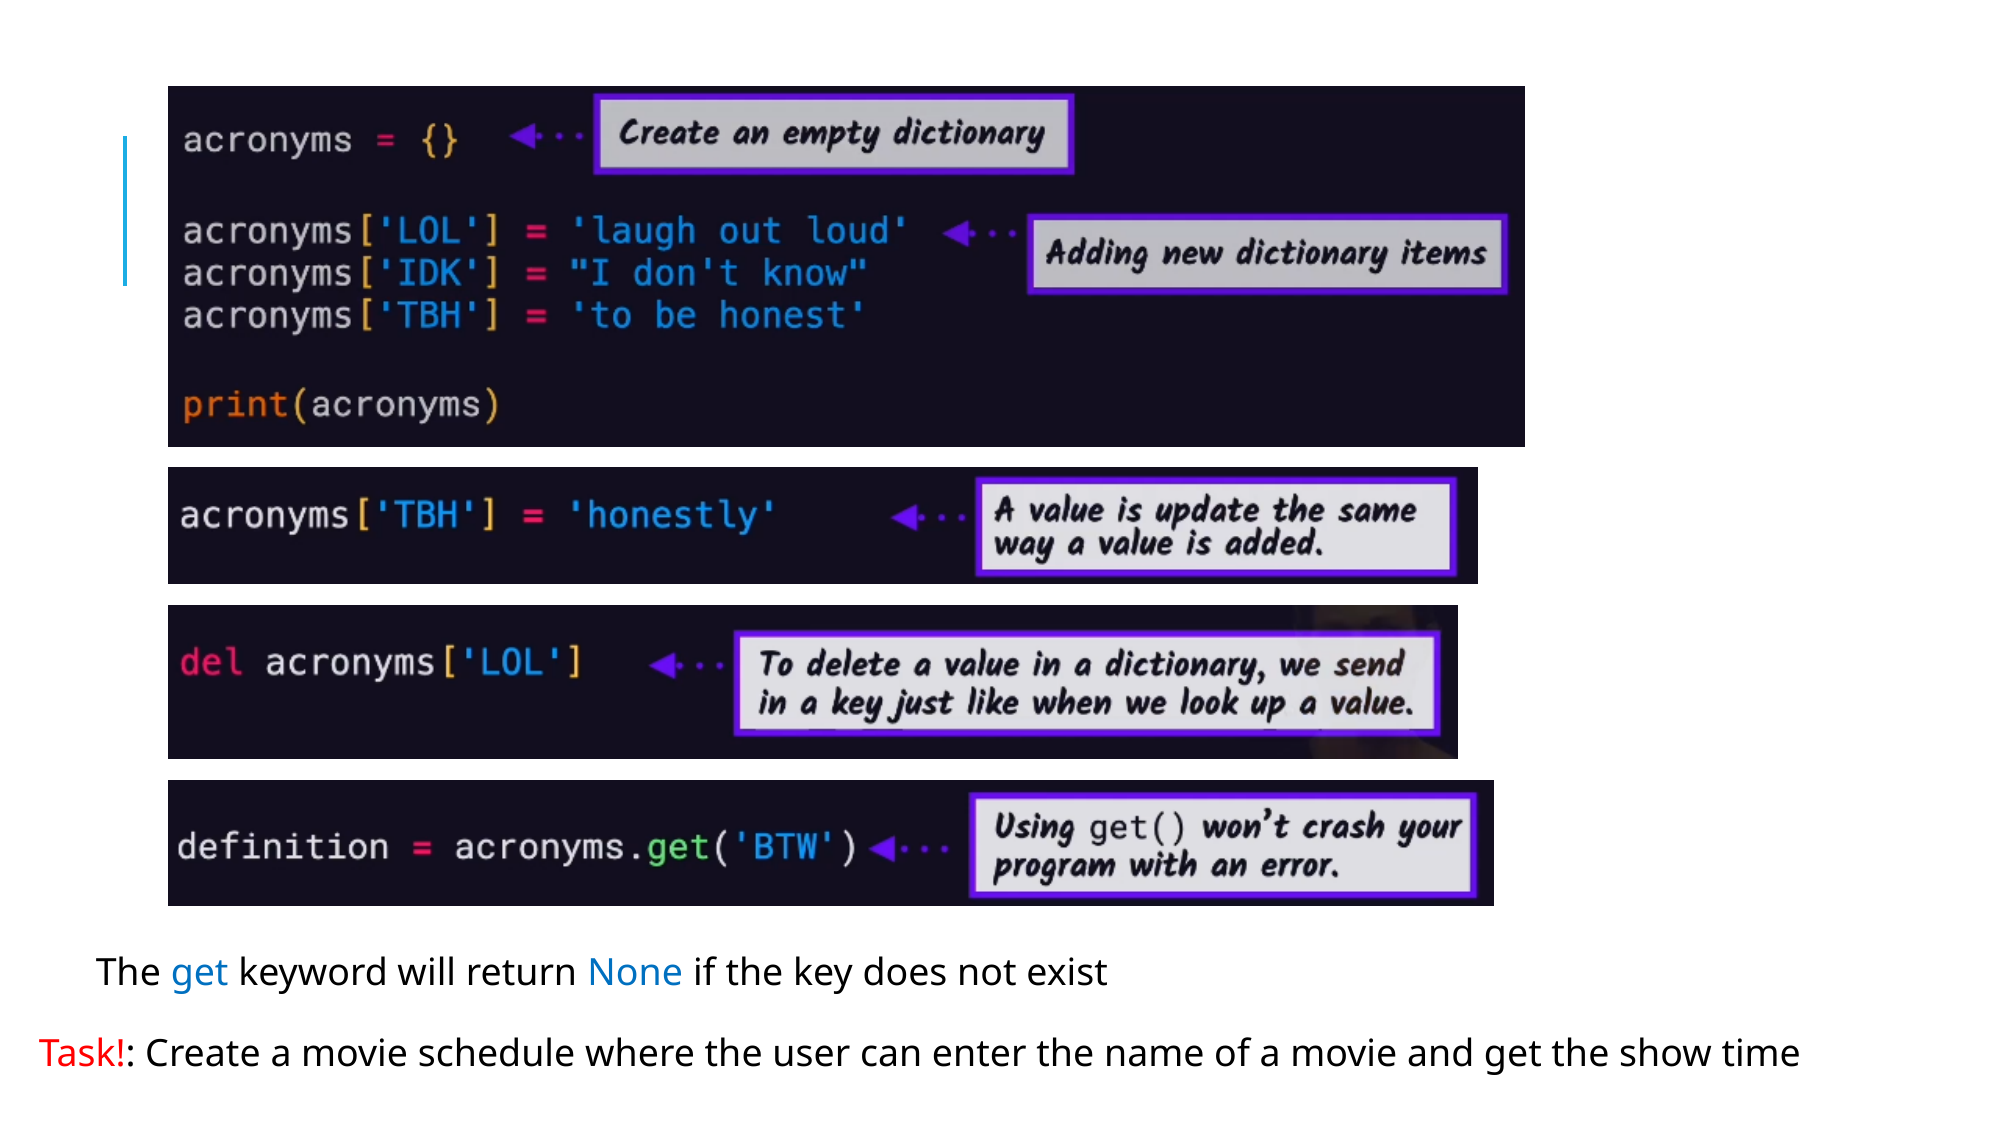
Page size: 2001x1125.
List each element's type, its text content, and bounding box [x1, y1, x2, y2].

picture [167, 780, 1494, 906]
picture [167, 467, 1478, 584]
text_box Task!: Create a movie schedule where the user can enter the name of a movie and get the show time [24, 1022, 1818, 1082]
picture [167, 605, 1458, 759]
text_box The get keyword will return None if the key does not exist [81, 940, 1123, 1001]
picture [167, 85, 1525, 448]
